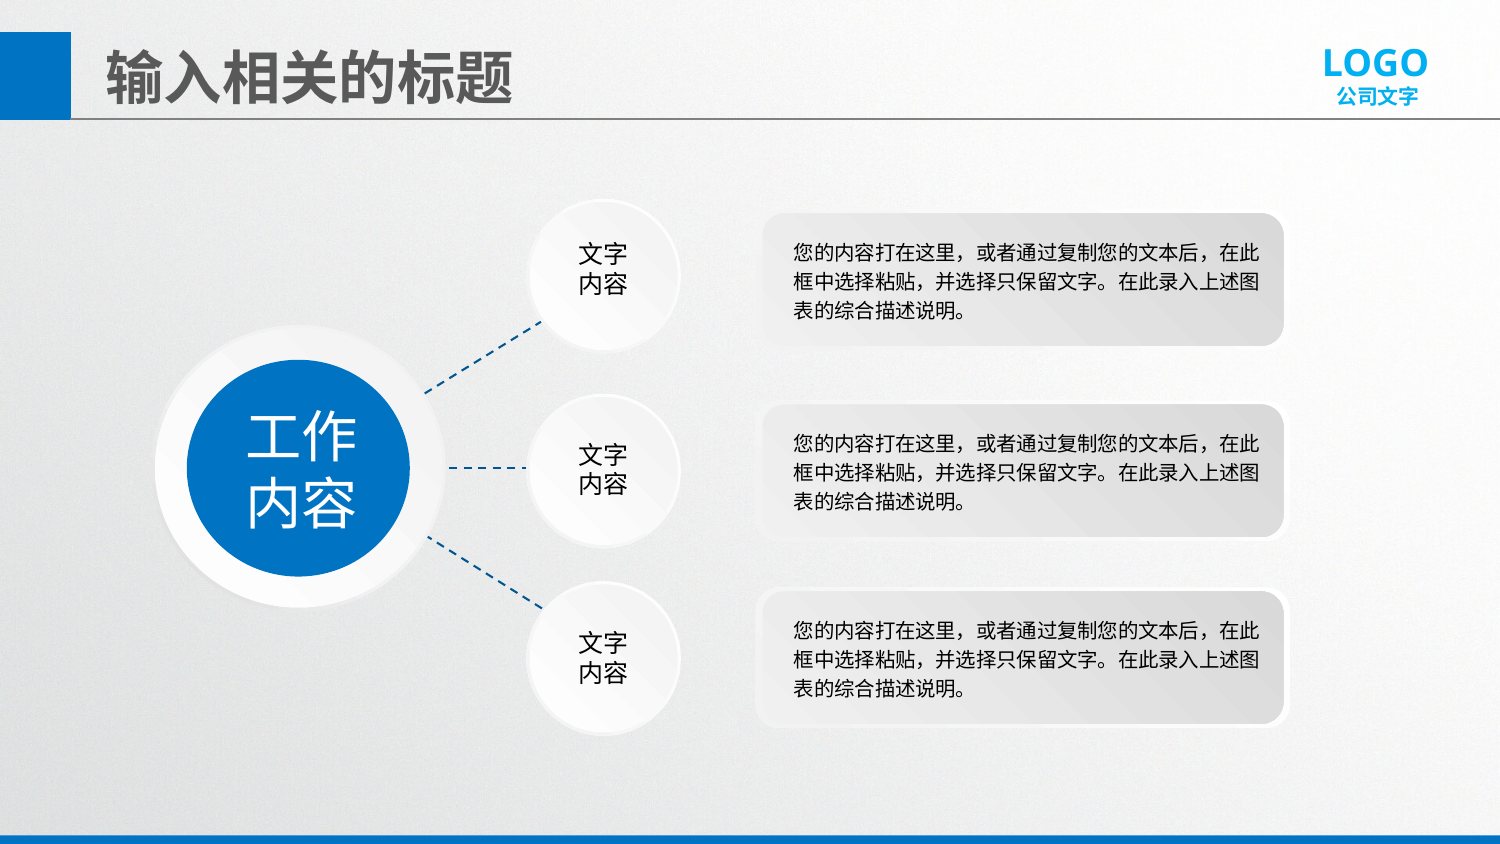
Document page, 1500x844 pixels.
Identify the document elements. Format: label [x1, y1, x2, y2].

text_box [412, 305, 578, 631]
text_box [526, 580, 682, 736]
text_box [150, 324, 446, 612]
text_box [755, 587, 1291, 729]
text_box [755, 209, 1291, 351]
text_box [755, 400, 1291, 542]
text_box [0, 120, 1500, 835]
text_box [526, 393, 682, 549]
text_box [0, 0, 1500, 118]
text_box [526, 198, 682, 354]
